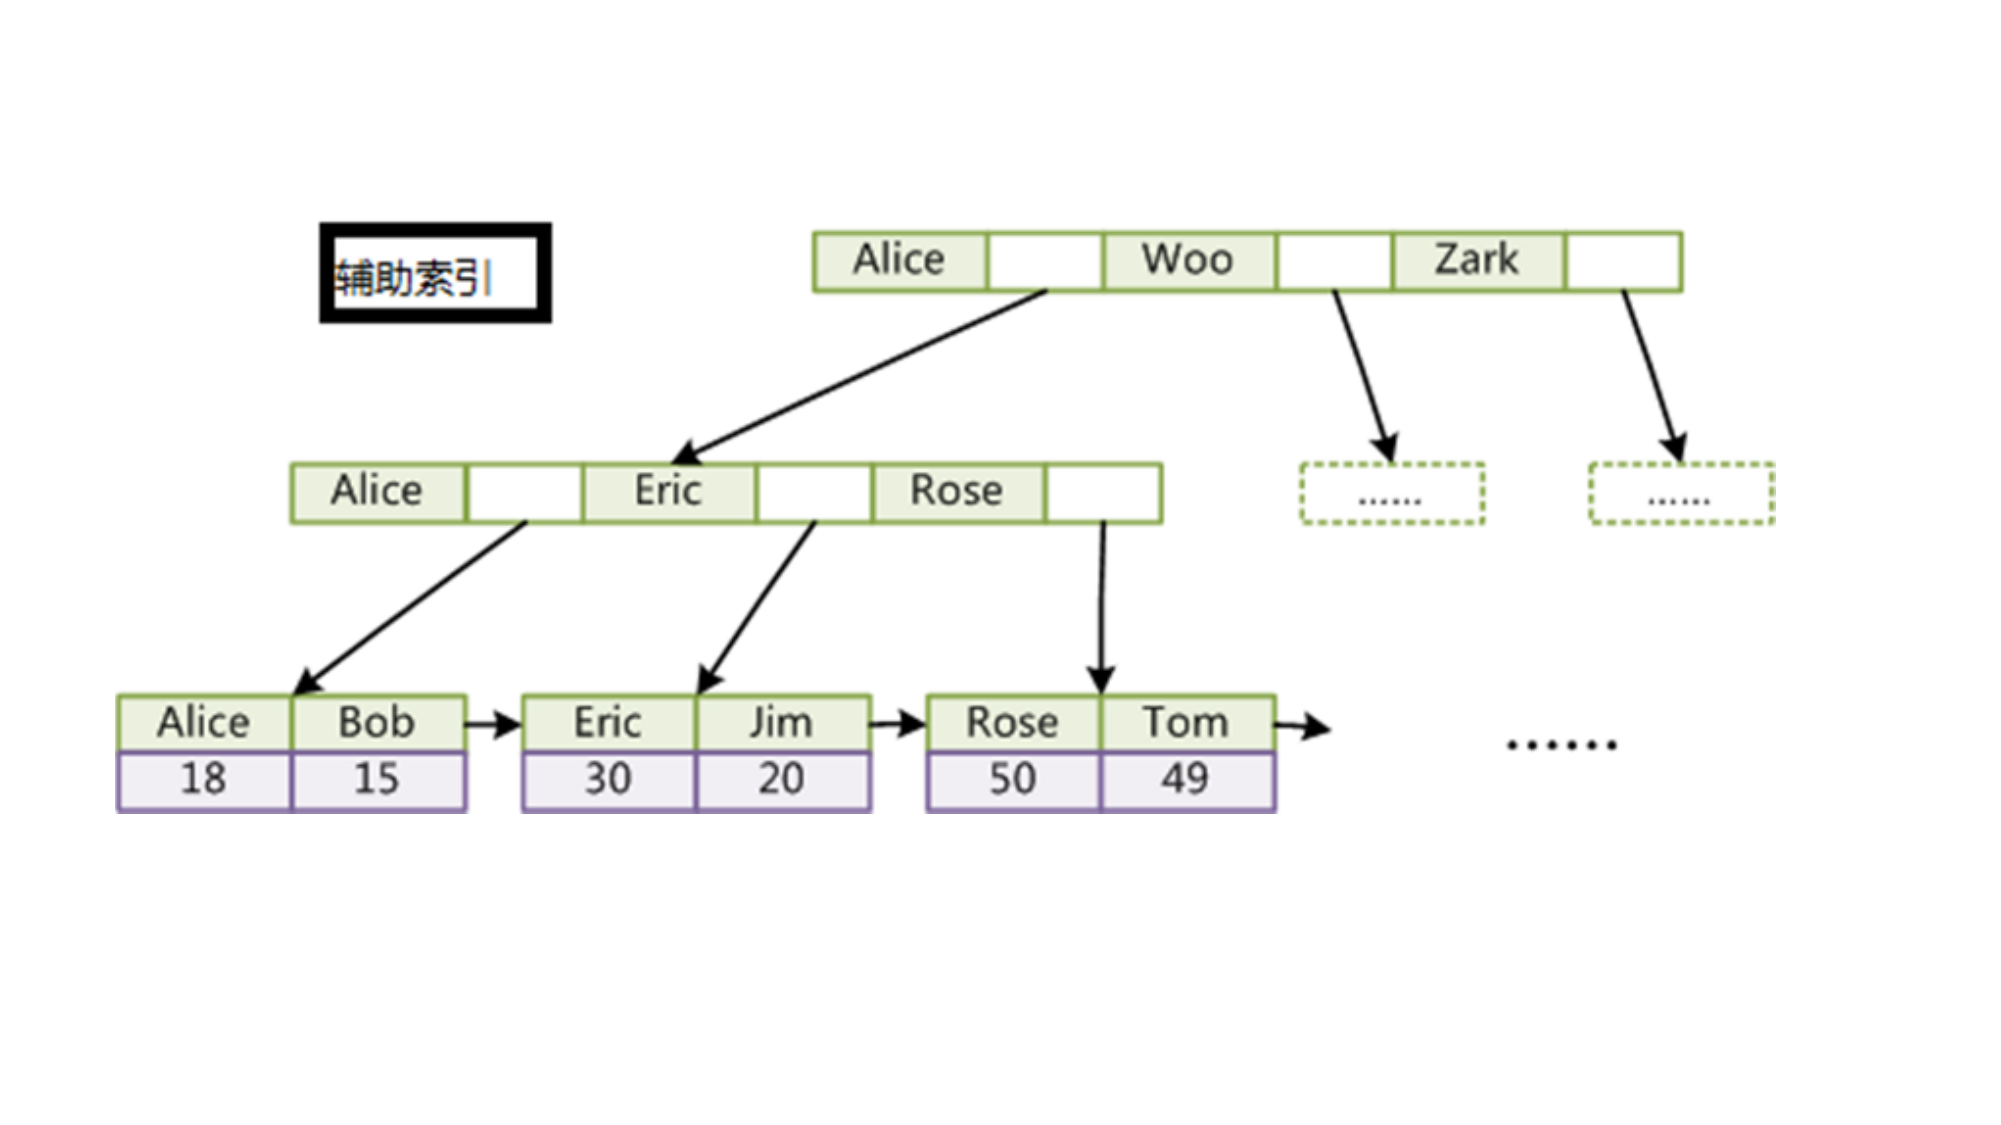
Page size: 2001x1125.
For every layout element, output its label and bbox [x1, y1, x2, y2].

list [115, 135, 1776, 814]
